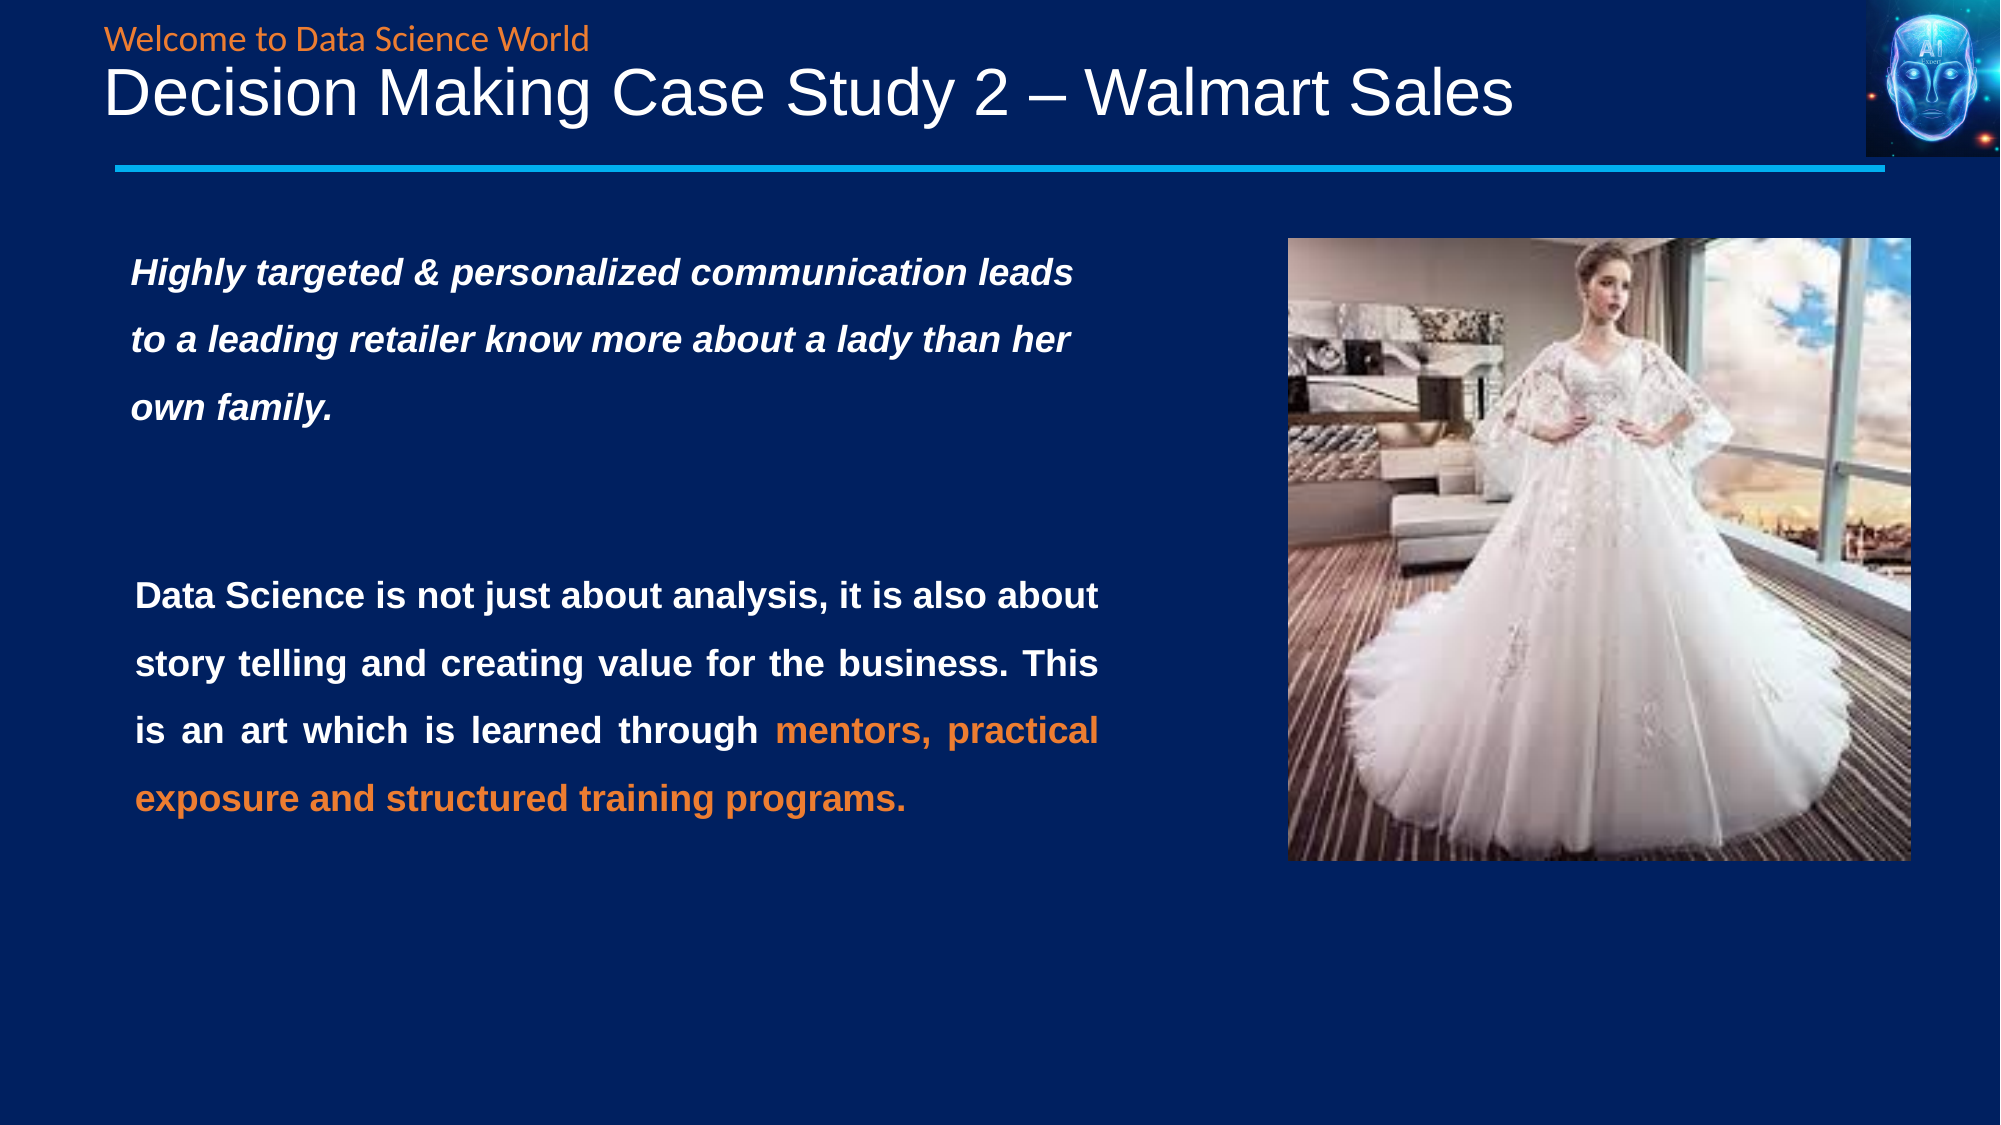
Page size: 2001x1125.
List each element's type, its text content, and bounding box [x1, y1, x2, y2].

text_box Welcome to Data Science World [88, 6, 796, 67]
title Decision Making Case Study 2 – Walmart Sales [89, 34, 1866, 154]
text_box Highly targeted & personalized communication leads to a leading retailer know more about a lady than her own family. Data Science is not just about analysis, it is also about story telling and creating value for the business. This is an art which is learned through mentors, practical exposure and structured training programs. [115, 218, 1116, 827]
picture [1866, 0, 2000, 157]
text_box [115, 165, 1885, 172]
picture [1288, 238, 1911, 861]
